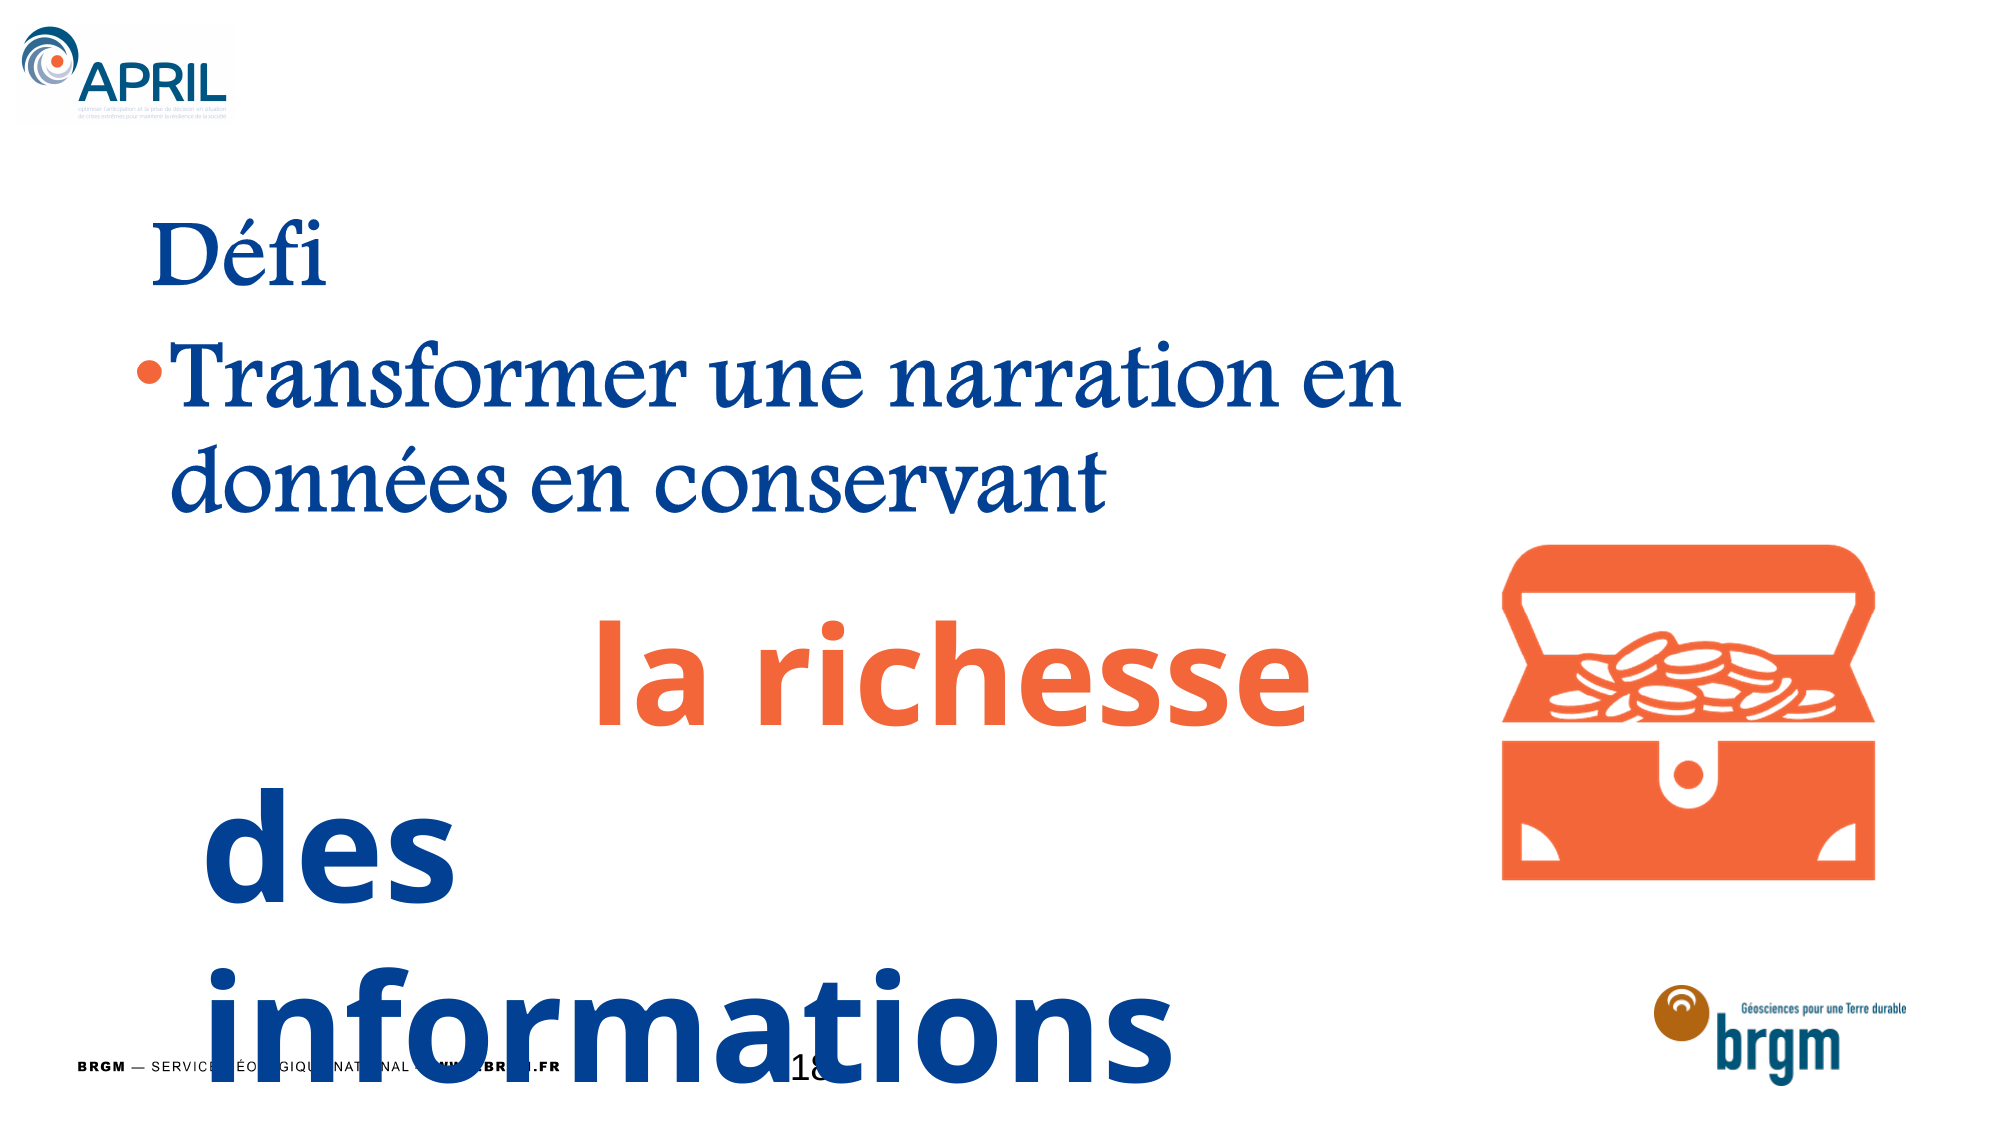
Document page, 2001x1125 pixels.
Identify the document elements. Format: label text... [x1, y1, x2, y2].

picture [71, 1054, 110, 1078]
picture [75, 162, 1925, 942]
picture [15, 22, 235, 125]
picture [1777, 1038, 1785, 1061]
text_box la richesse des informations [110, 942, 1340, 1120]
picture [1654, 985, 1906, 1086]
